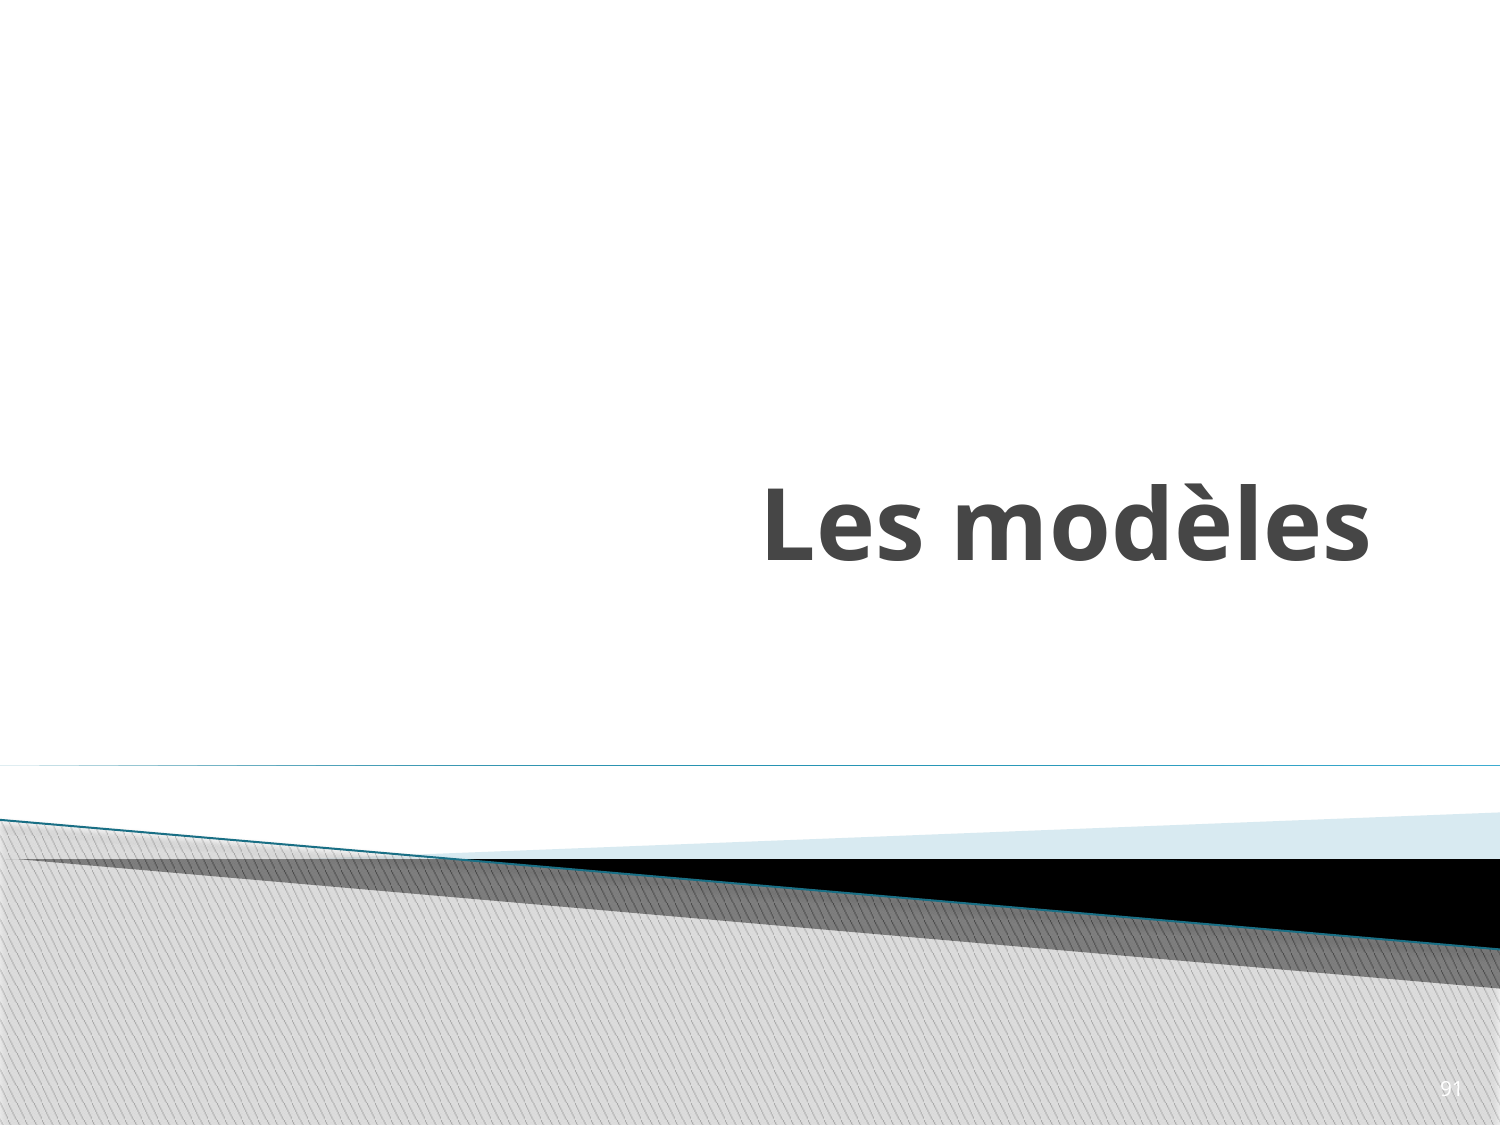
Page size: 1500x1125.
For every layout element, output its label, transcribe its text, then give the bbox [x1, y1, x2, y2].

title Les modèles [112, 287, 1388, 588]
picture [5, 859, 1500, 989]
slide_number 91 [1418, 1051, 1479, 1112]
